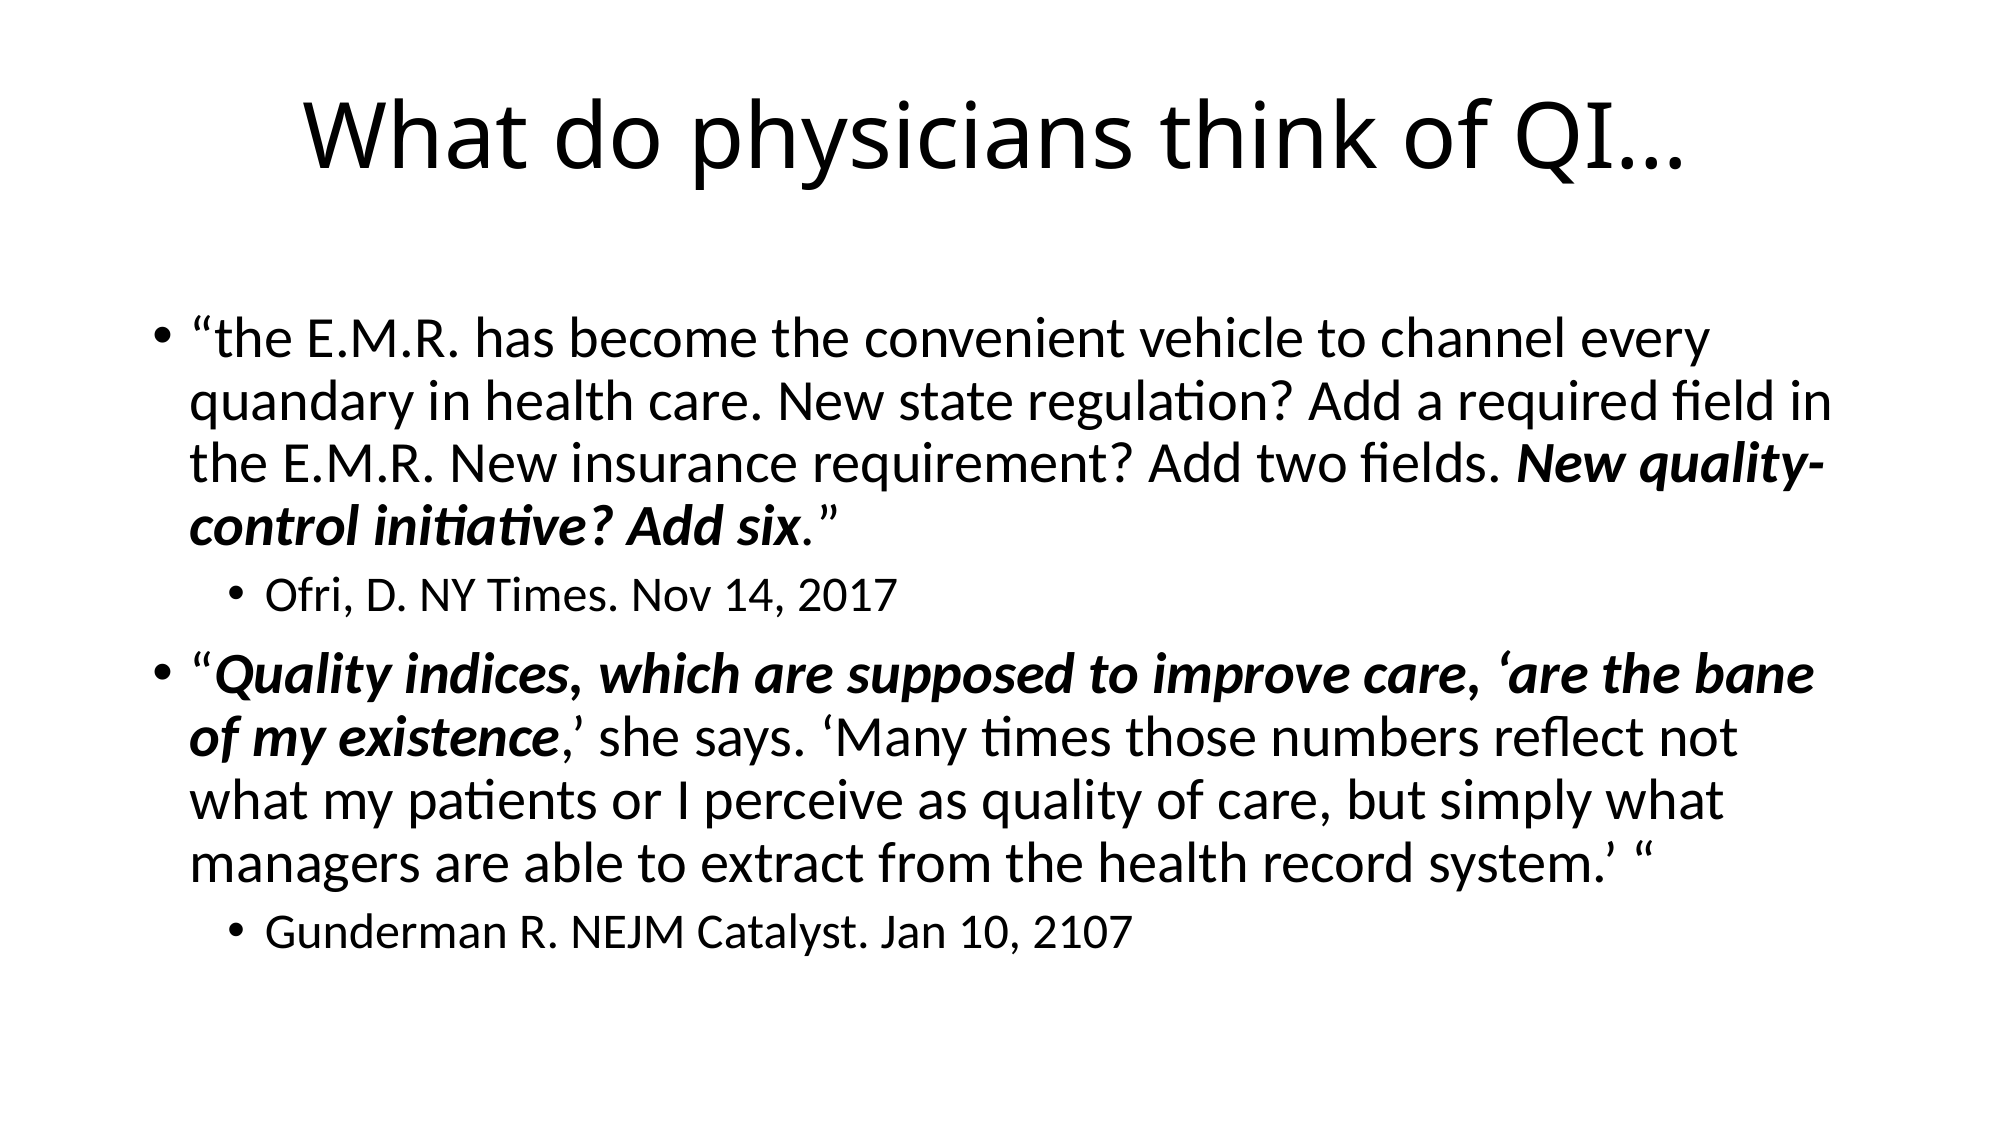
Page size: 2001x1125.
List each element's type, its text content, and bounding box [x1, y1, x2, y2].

title What do physicians think of QI… [287, 45, 1725, 233]
list “the E.M.R. has become the convenient vehicle to channel every quandary in health care. New state regulation? Add a required field in the E.M.R. New insurance requirement? Add two fields. New quality-control initiative? Add six.” Ofri, D. NY Times. Nov 14, 2017 “Quality indices, which are supposed to improve care, ‘are the bane of my existence,’ she says. ‘Many times those numbers reflect not what my patients or I perceive as quality of care, but simply what managers are able to extract from the health record system.’ “ Gunderman R. NEJM Catalyst. Jan 10, 2107 [137, 299, 1863, 1014]
